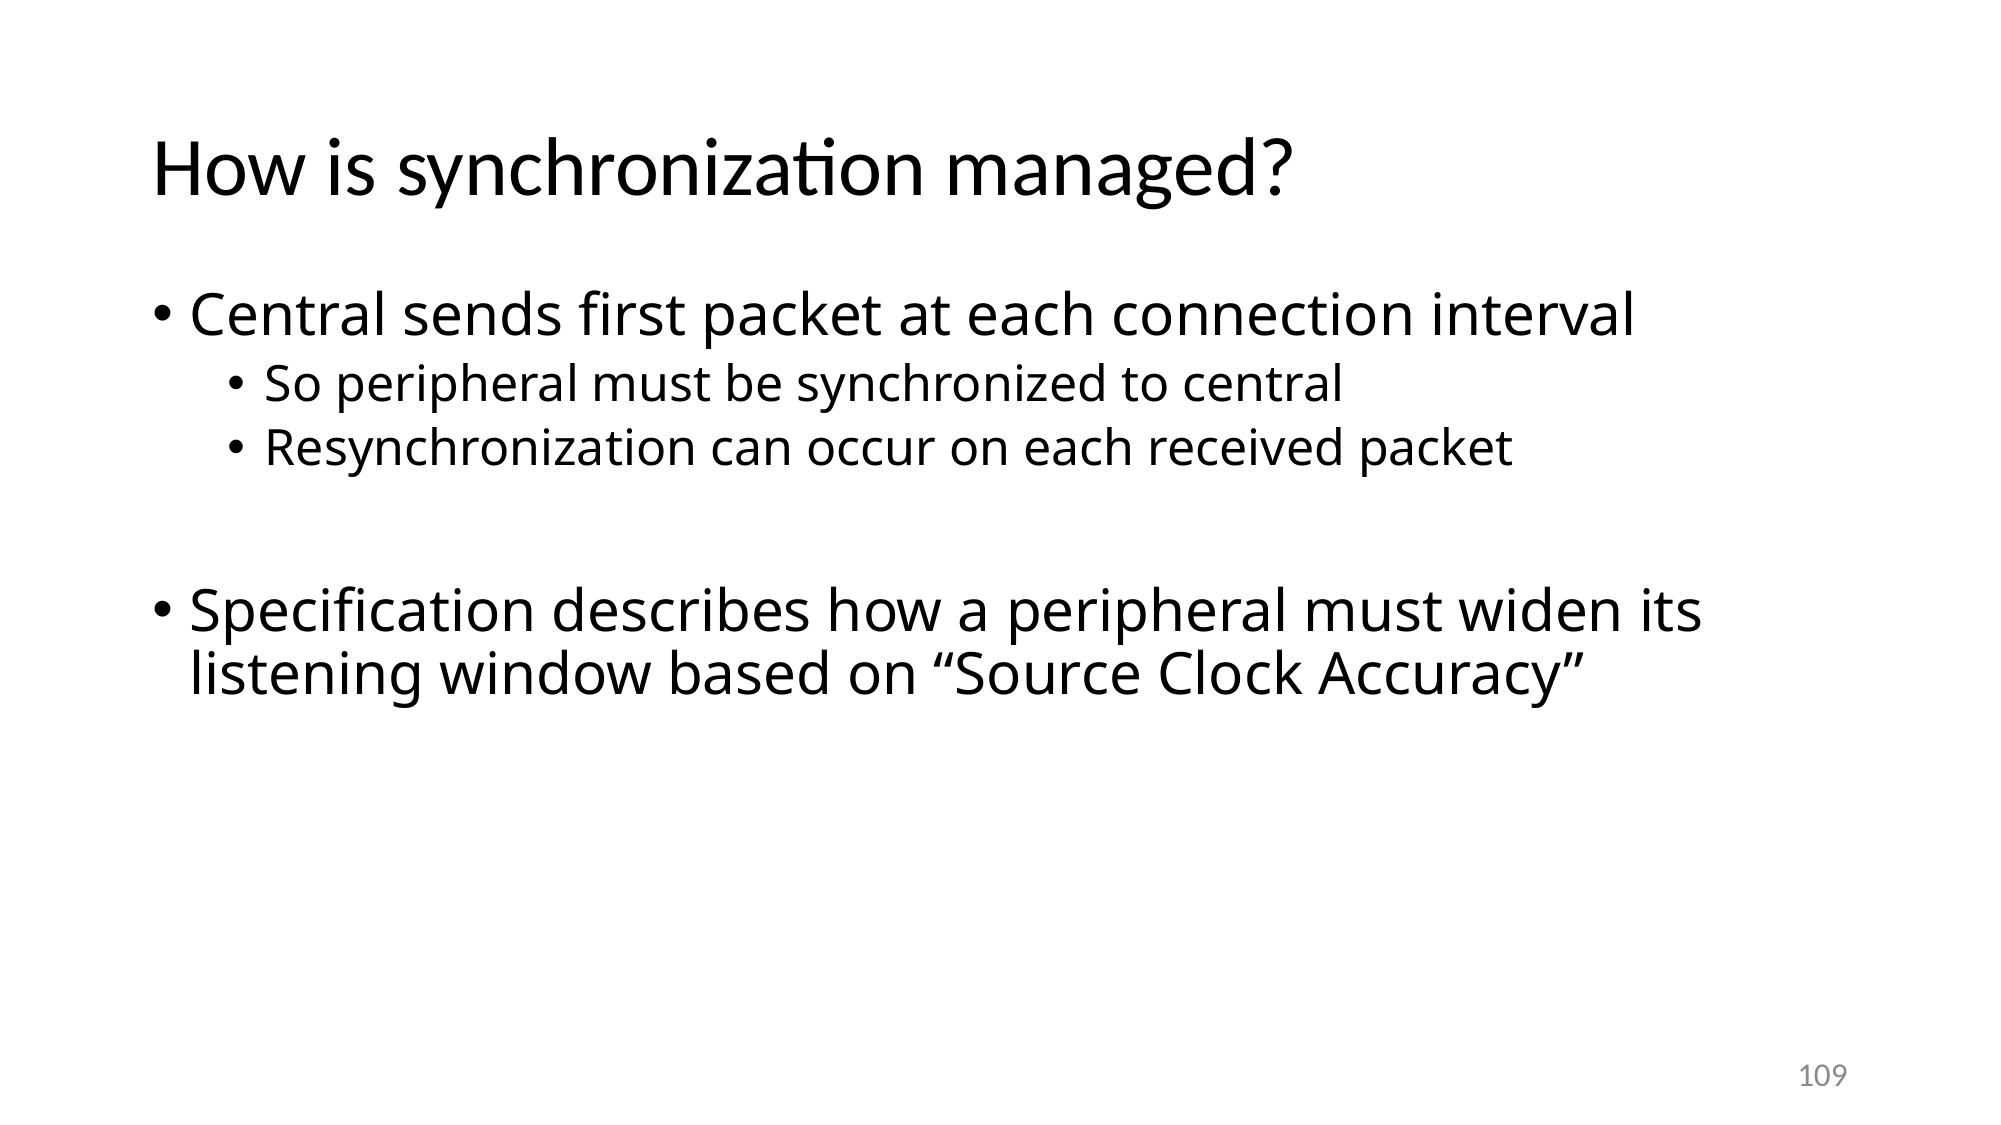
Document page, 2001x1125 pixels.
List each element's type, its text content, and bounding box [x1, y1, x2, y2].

list Central sends first packet at each connection interval So peripheral must be synchronized to central Resynchronization can occur on each received packet Specification describes how a peripheral must widen its listening window based on “Source Clock Accuracy” [137, 277, 1863, 992]
slide_number 109 [1412, 1042, 1863, 1103]
title How is synchronization managed? [137, 59, 1863, 277]
